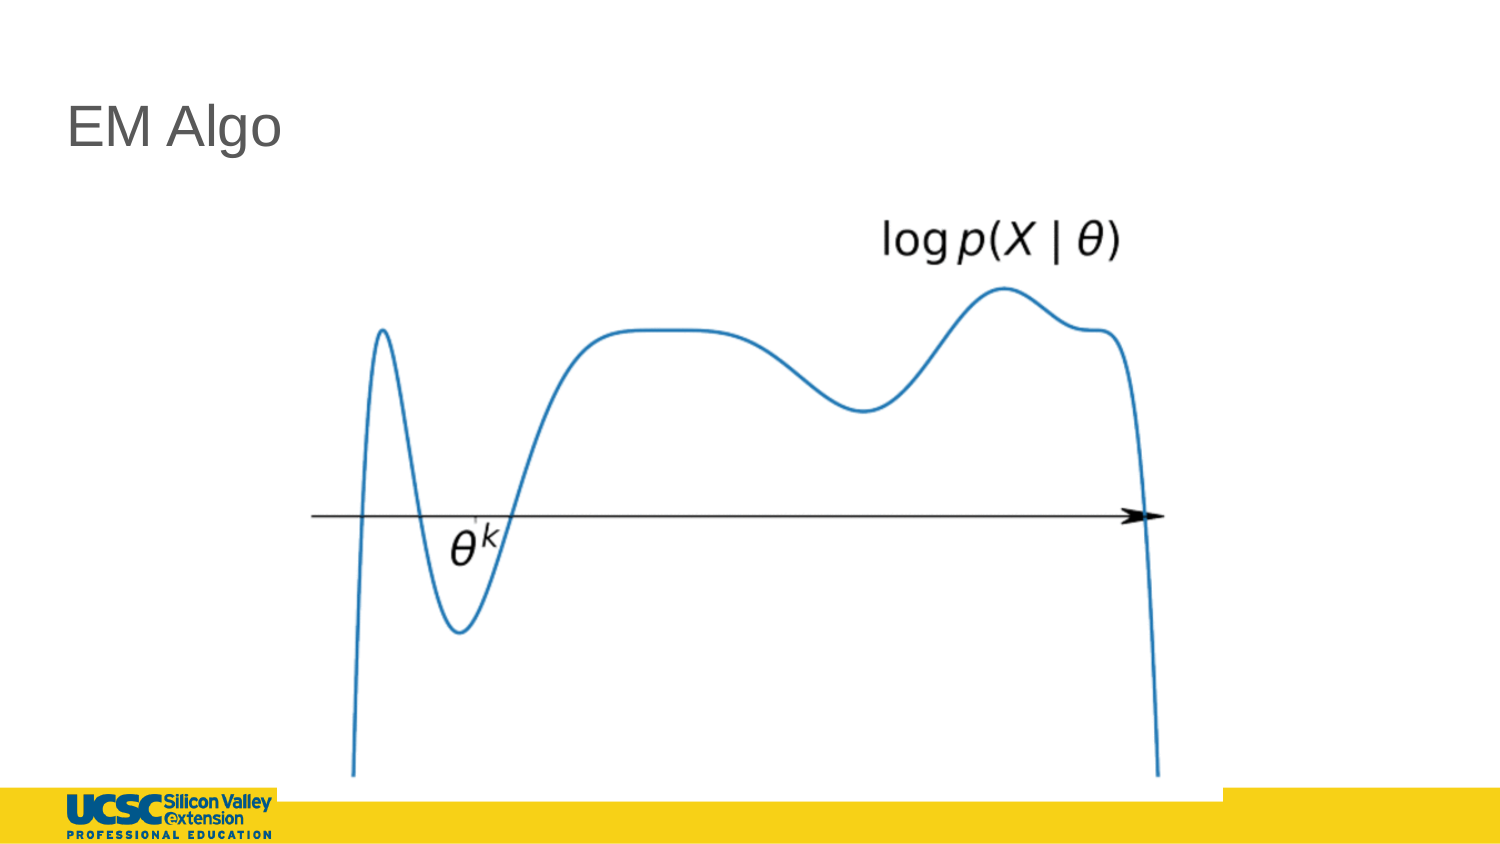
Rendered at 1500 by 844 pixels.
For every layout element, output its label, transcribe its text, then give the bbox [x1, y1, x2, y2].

picture [60, 187, 1223, 844]
title EM Algo [51, 72, 1449, 167]
